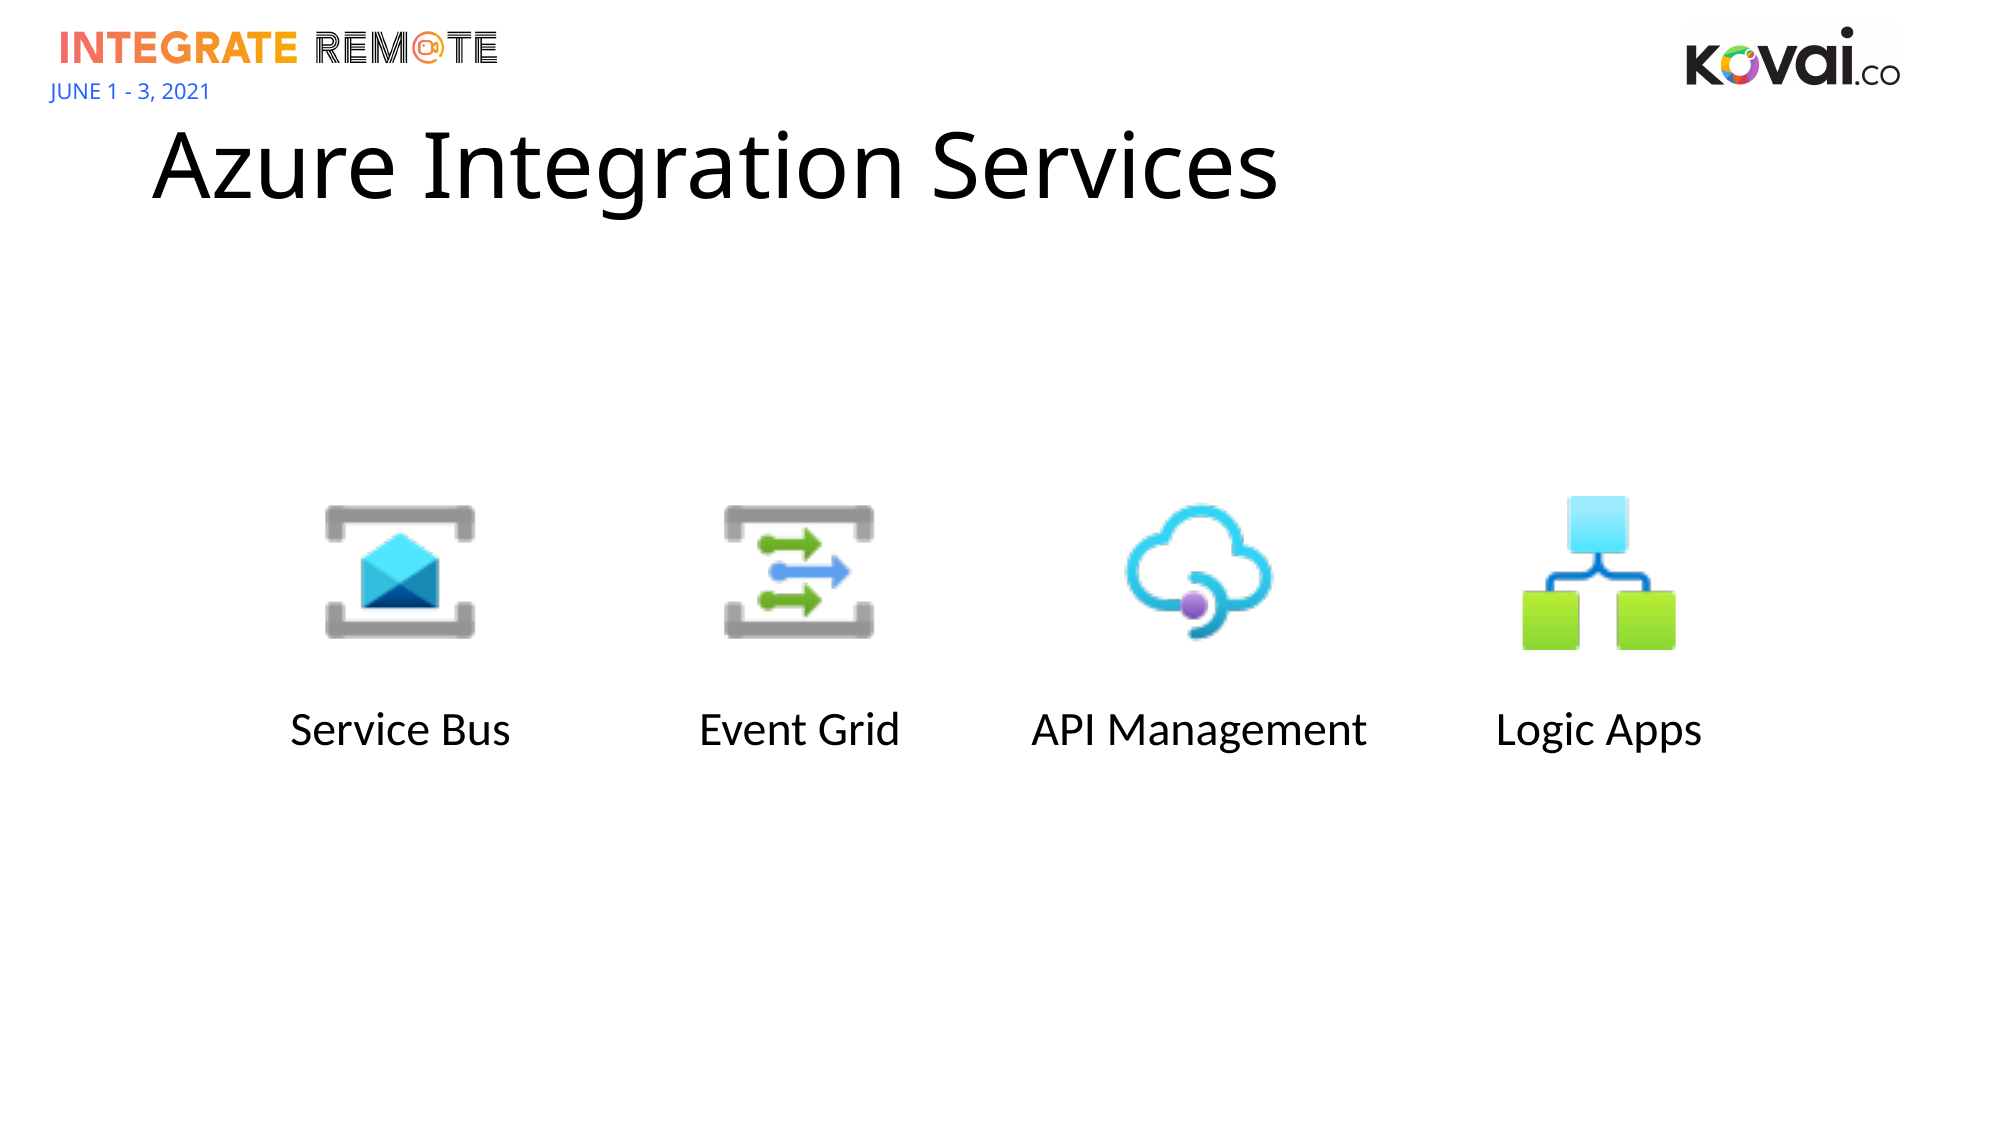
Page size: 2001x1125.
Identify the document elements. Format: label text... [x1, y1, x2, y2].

picture [1684, 22, 1903, 88]
picture [58, 30, 498, 66]
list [137, 299, 1863, 1014]
title Azure Integration Services [137, 59, 1863, 278]
